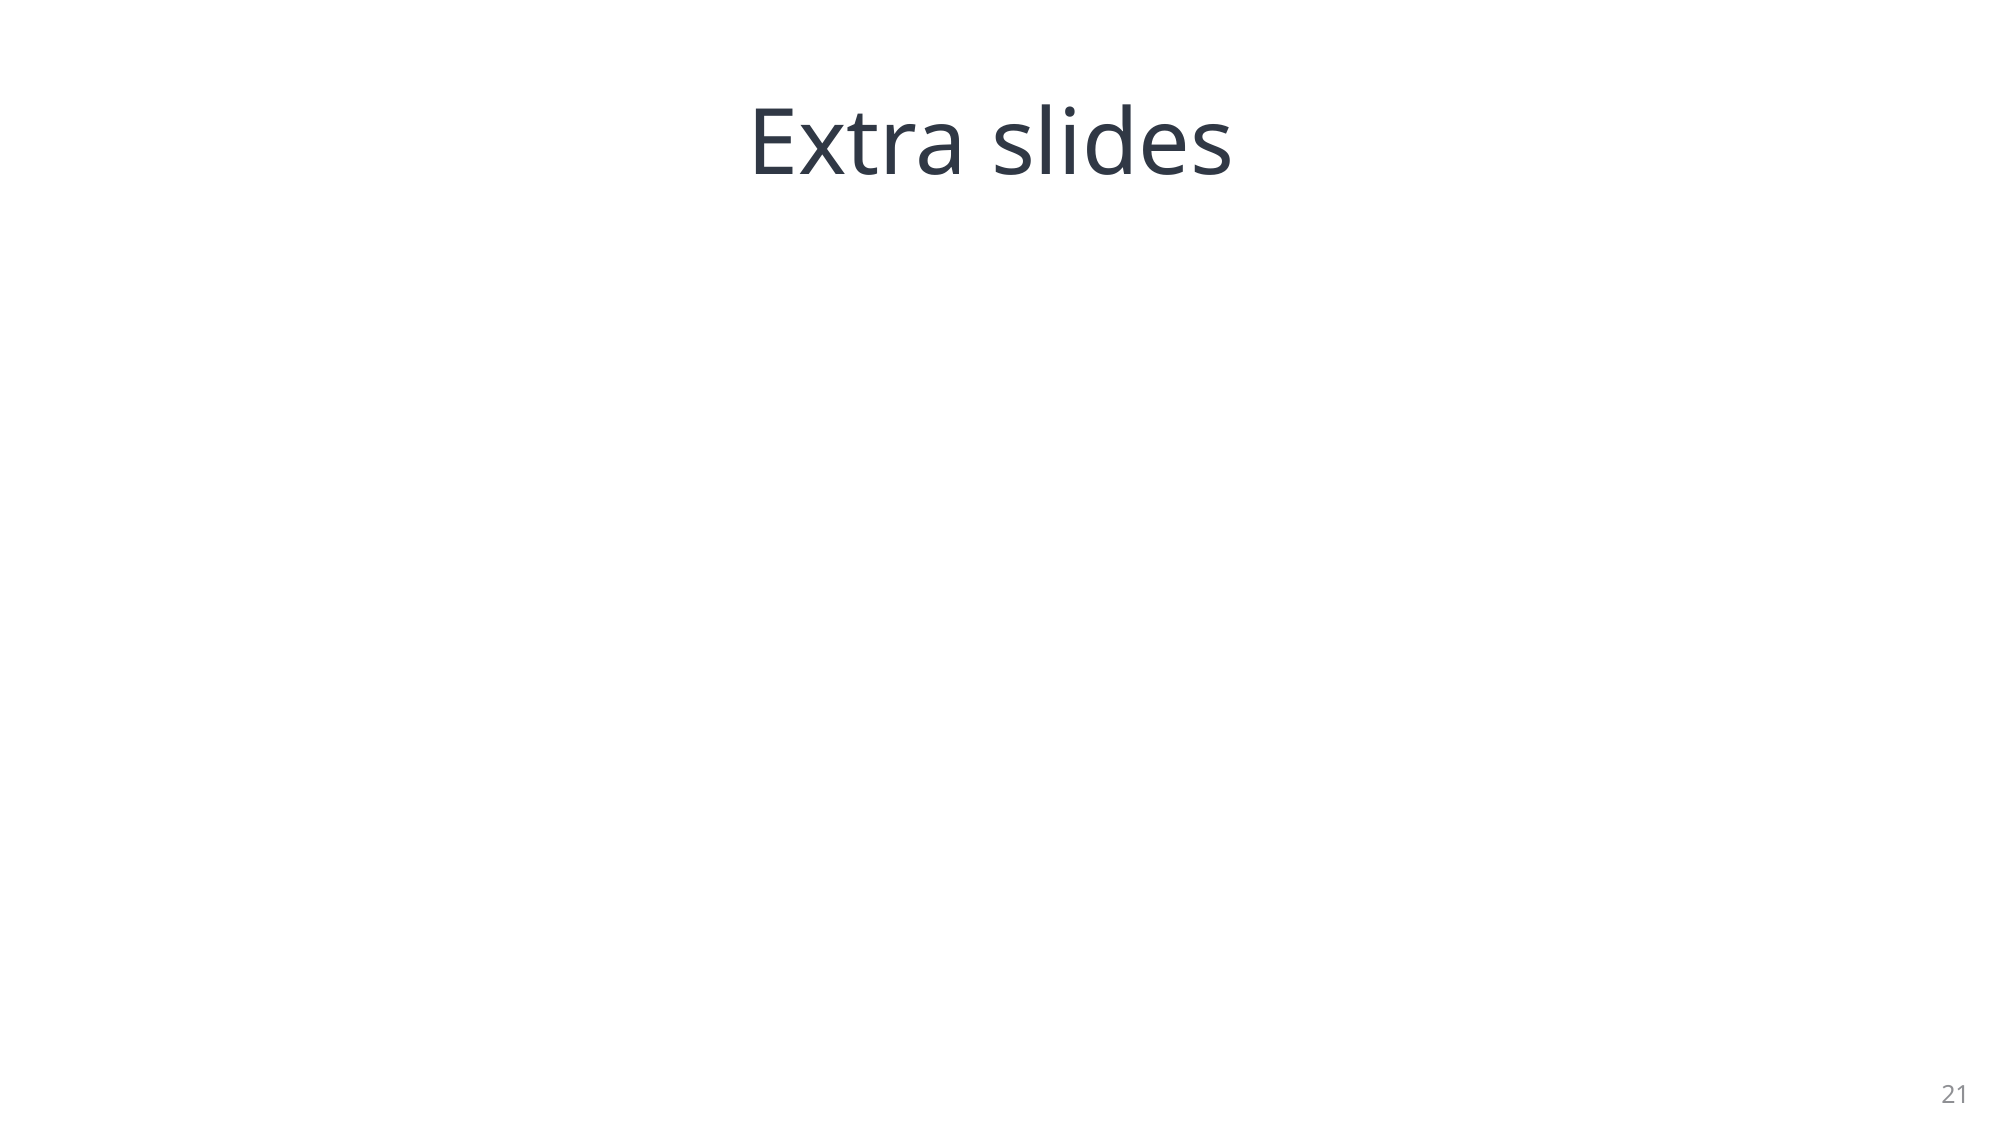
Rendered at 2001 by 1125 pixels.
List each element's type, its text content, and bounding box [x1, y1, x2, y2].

title Extra slides [32, 62, 1974, 228]
slide_number 21 [1912, 1065, 2000, 1125]
